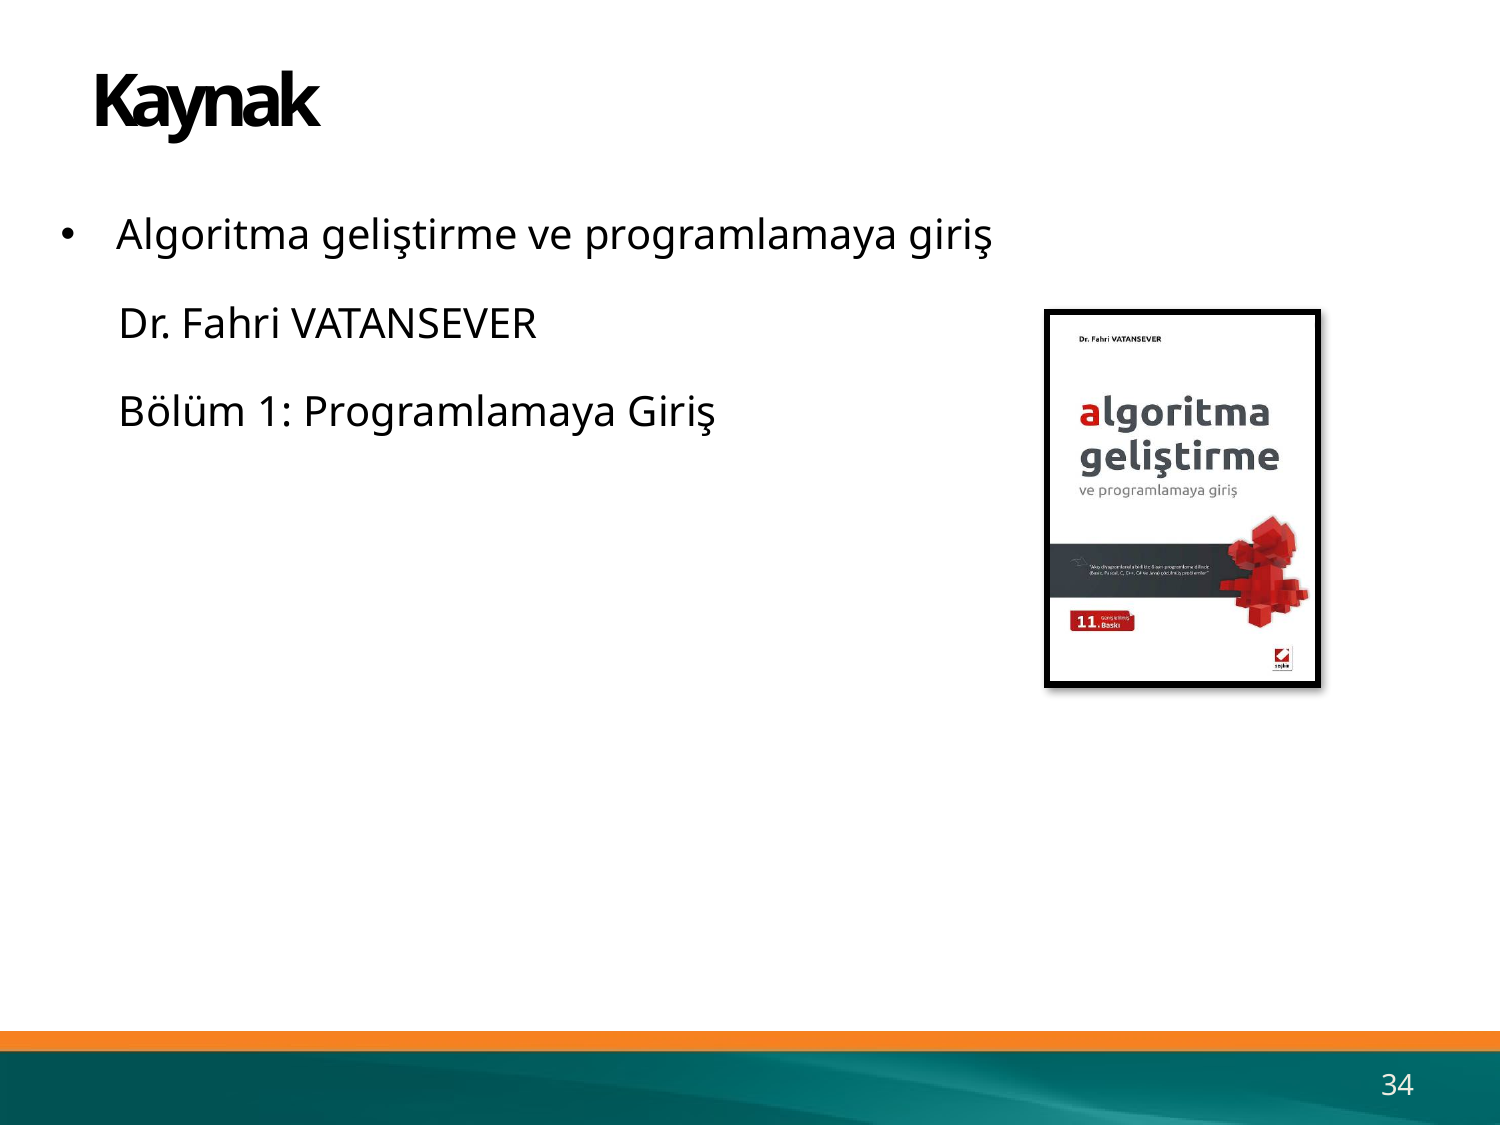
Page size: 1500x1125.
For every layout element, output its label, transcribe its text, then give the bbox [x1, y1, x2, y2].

picture [0, 1031, 1500, 1125]
text_box Algoritma geliştirme ve programlamaya giriş Dr. Fahri VATANSEVER Bölüm 1: Programlamaya Giriş [43, 200, 1422, 443]
picture [1049, 314, 1316, 682]
title Kaynak [87, 51, 1378, 200]
slide_number 34 [1377, 1065, 1415, 1125]
